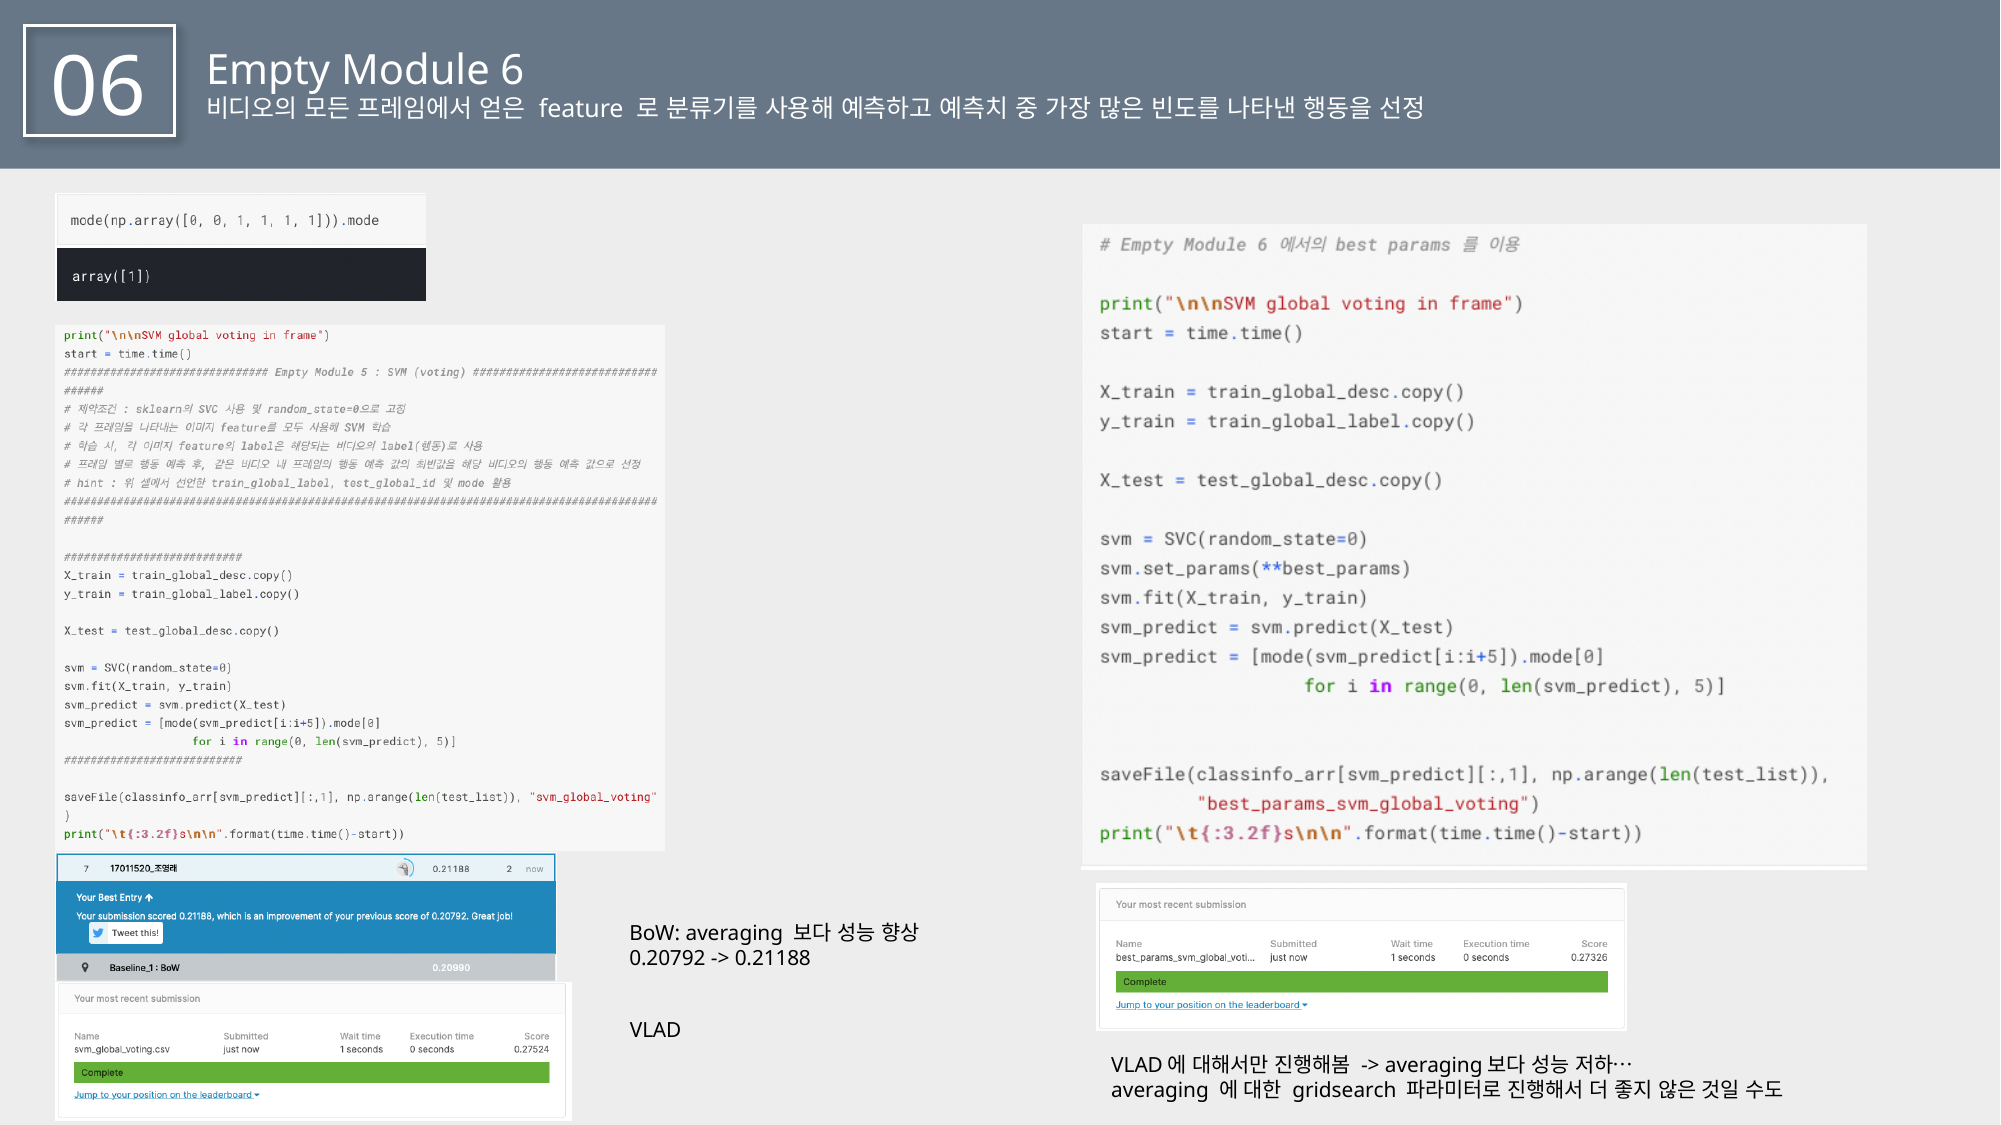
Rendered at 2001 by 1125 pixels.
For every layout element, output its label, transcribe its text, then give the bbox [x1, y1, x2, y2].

picture [1096, 883, 1627, 1031]
text_box 06 [36, 25, 161, 140]
picture [55, 193, 426, 301]
picture [55, 852, 557, 981]
text_box [23, 24, 176, 137]
picture [55, 325, 665, 851]
text_box [0, 0, 2000, 170]
picture [1081, 224, 1867, 870]
picture [55, 982, 572, 1121]
text_box Empty Module 6 비디오의 모든 프레임에서 얻은 feature 로 분류기를 사용해 예측하고 예측치 중 가장 많은 빈도를 나타낸 행동을 선정 [191, 35, 1644, 130]
text_box BoW: averaging 보다 성능 향상 0.20792 -> 0.21188 [614, 912, 1000, 978]
text_box VLAD [615, 1009, 697, 1050]
text_box VLAD에 대해서만 진행해봄 -> averaging보다 성능 저하… averaging 에 대한 gridsearch 파라미터로 진행해서 더 좋지 않은 것일 수도 [1096, 1044, 1845, 1110]
